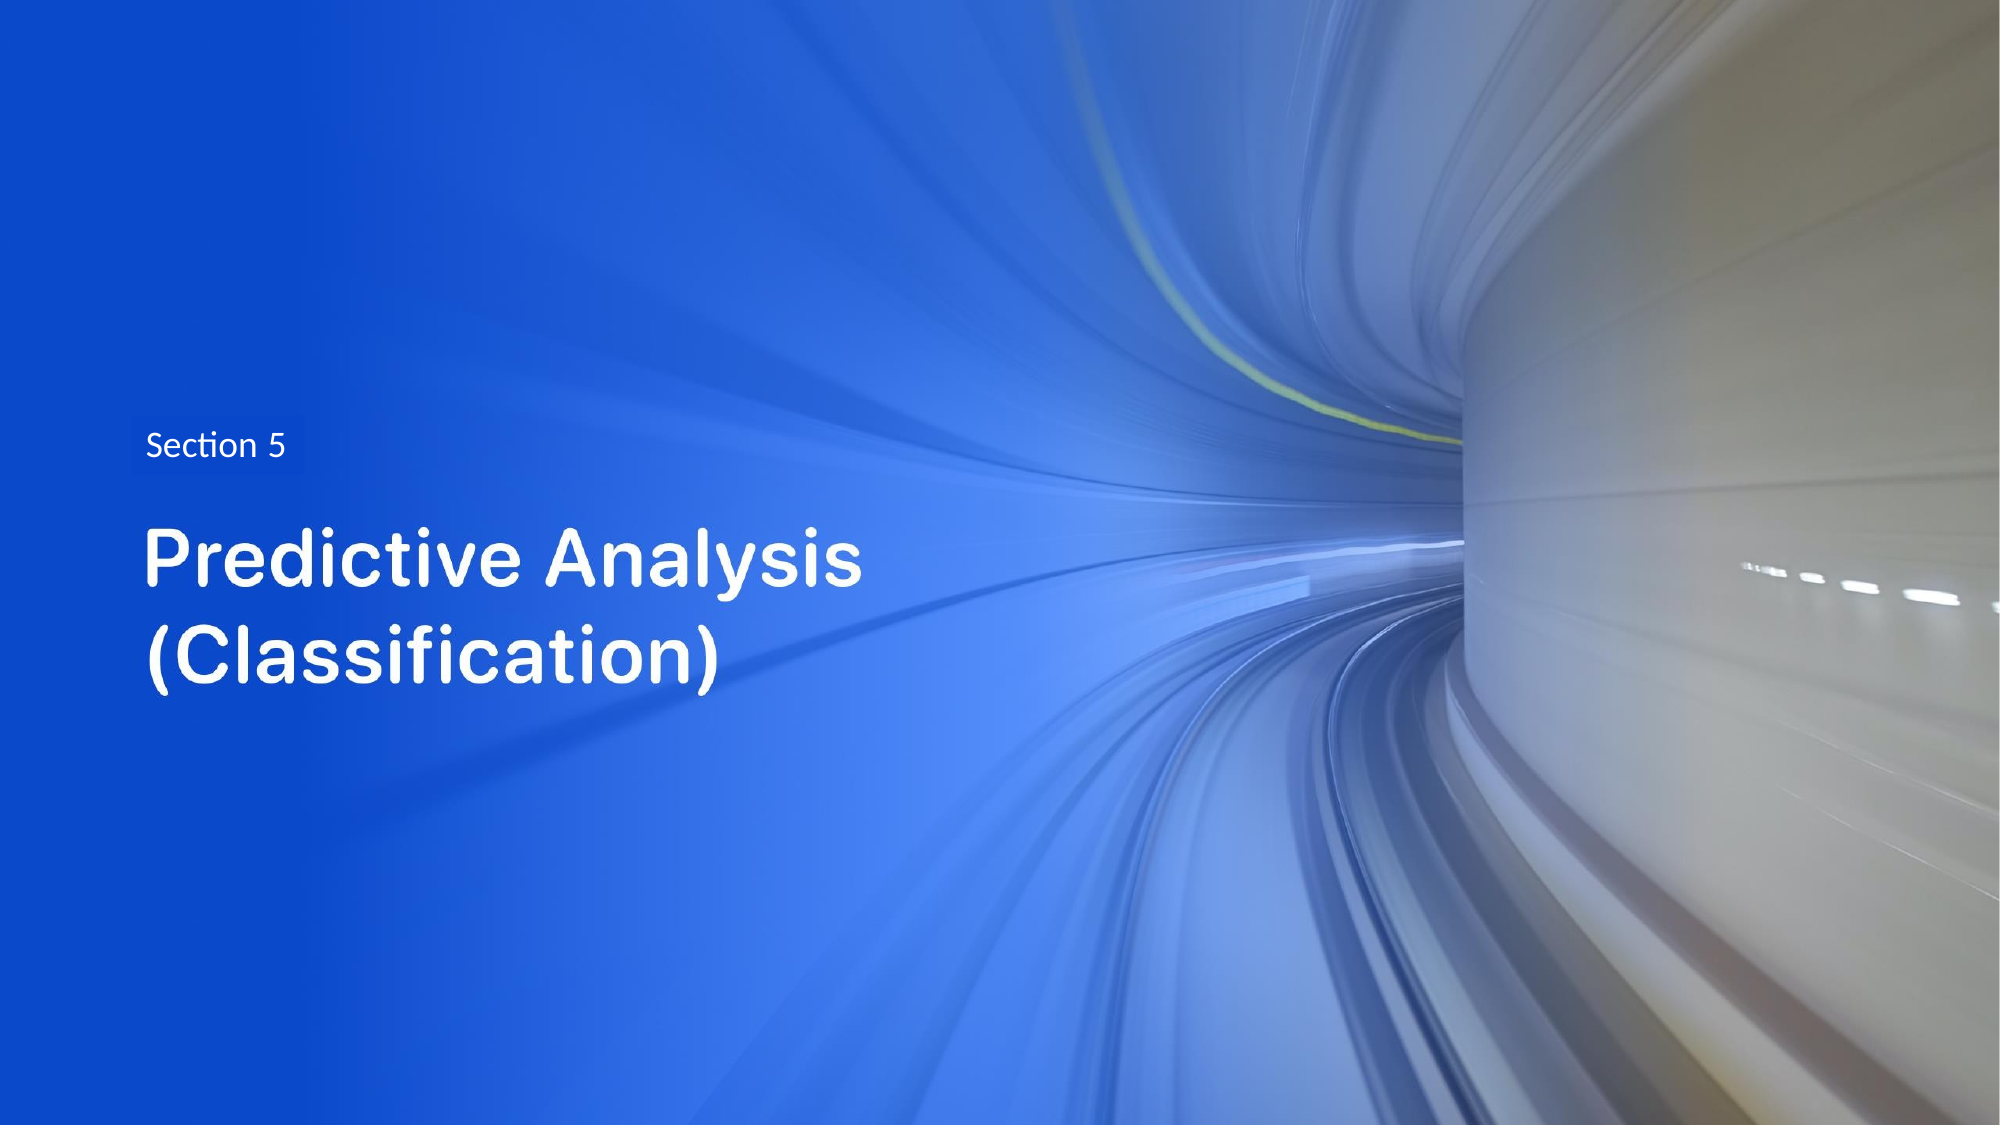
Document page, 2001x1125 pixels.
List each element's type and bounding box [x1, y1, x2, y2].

text_box [0, 0, 2000, 1125]
